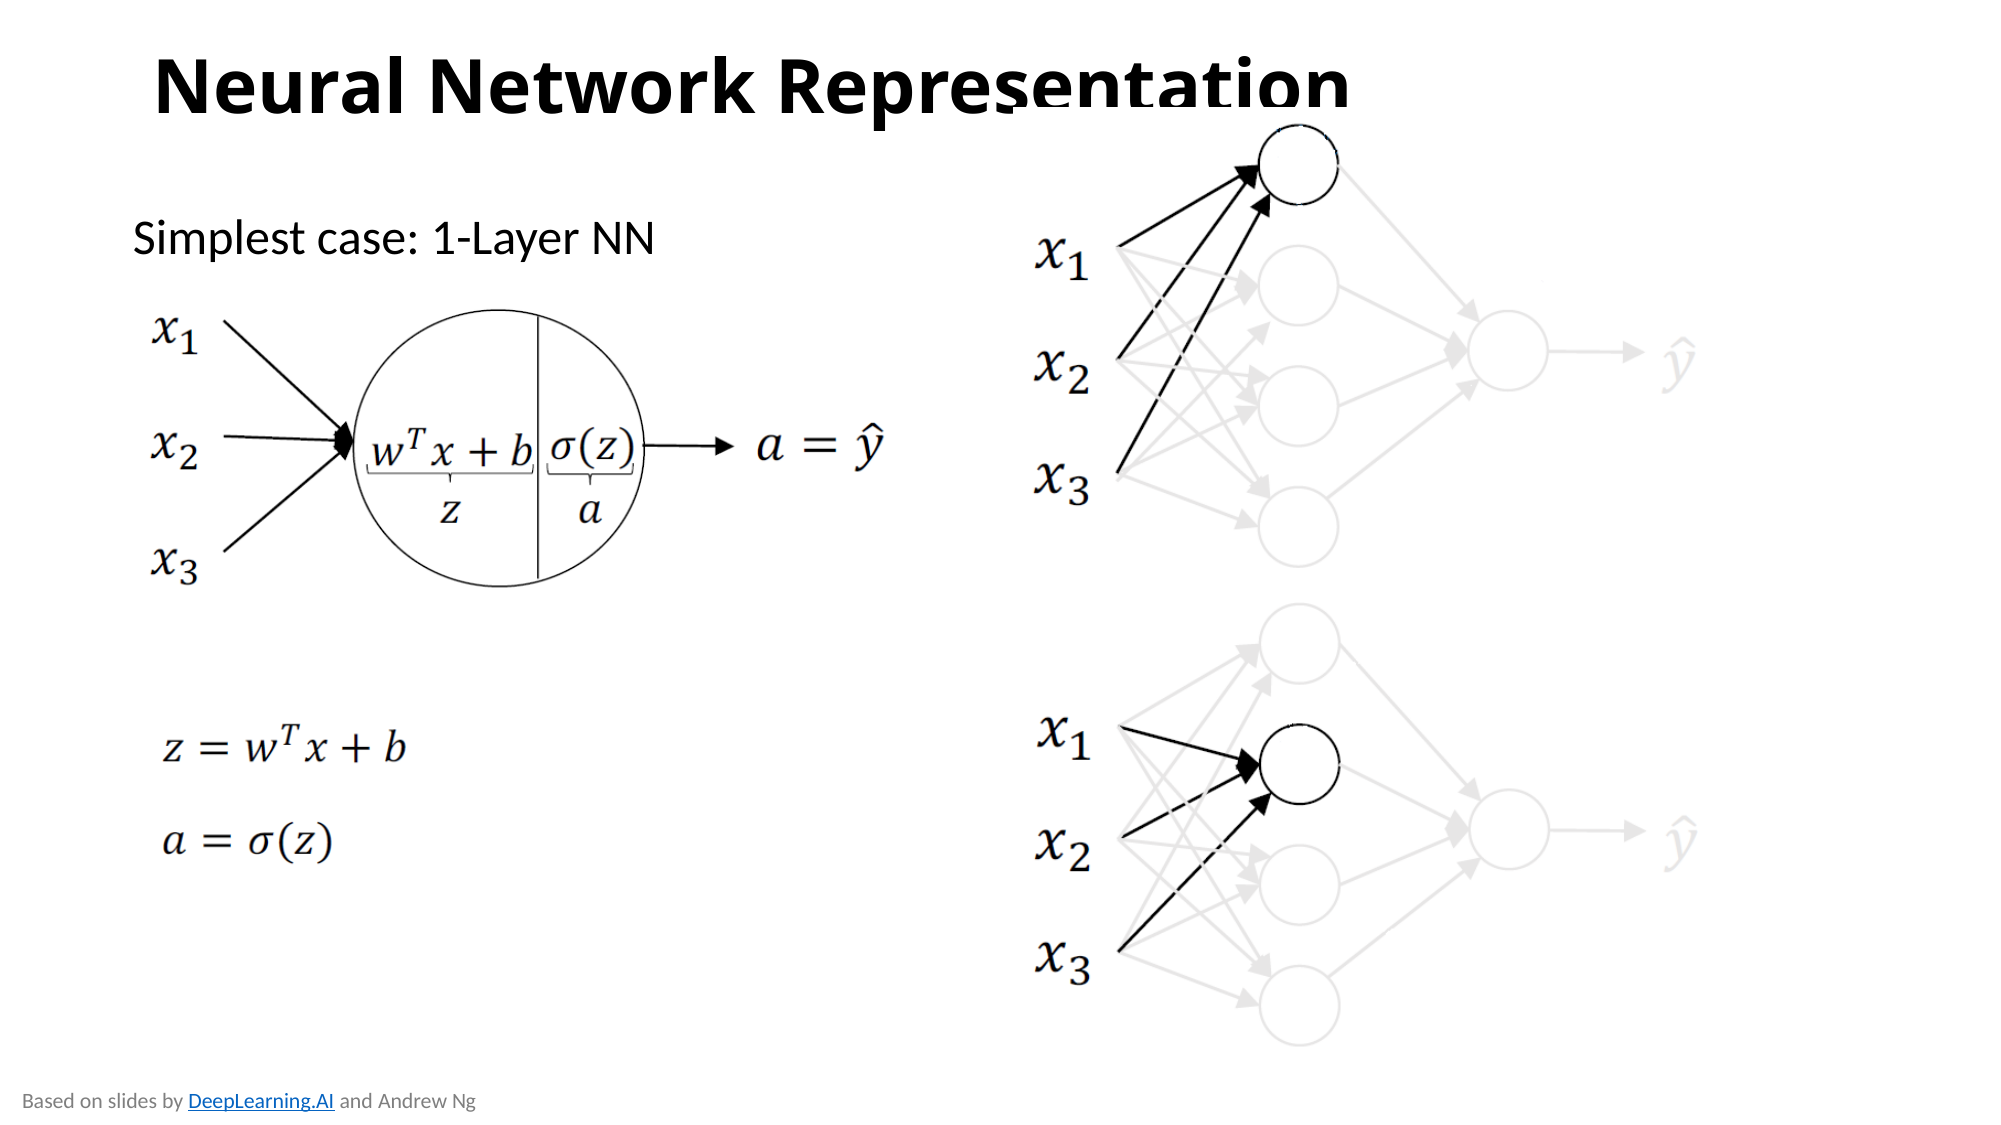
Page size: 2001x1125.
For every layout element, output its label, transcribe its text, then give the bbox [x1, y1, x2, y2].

text_box Based on slides by DeepLearning.AI and Andrew Ng [20, 1084, 516, 1113]
title Neural Network Representation [137, 32, 1863, 146]
picture [1013, 107, 1709, 1062]
text_box Simplest case: 1-Layer NN [118, 197, 719, 273]
picture [118, 273, 906, 896]
